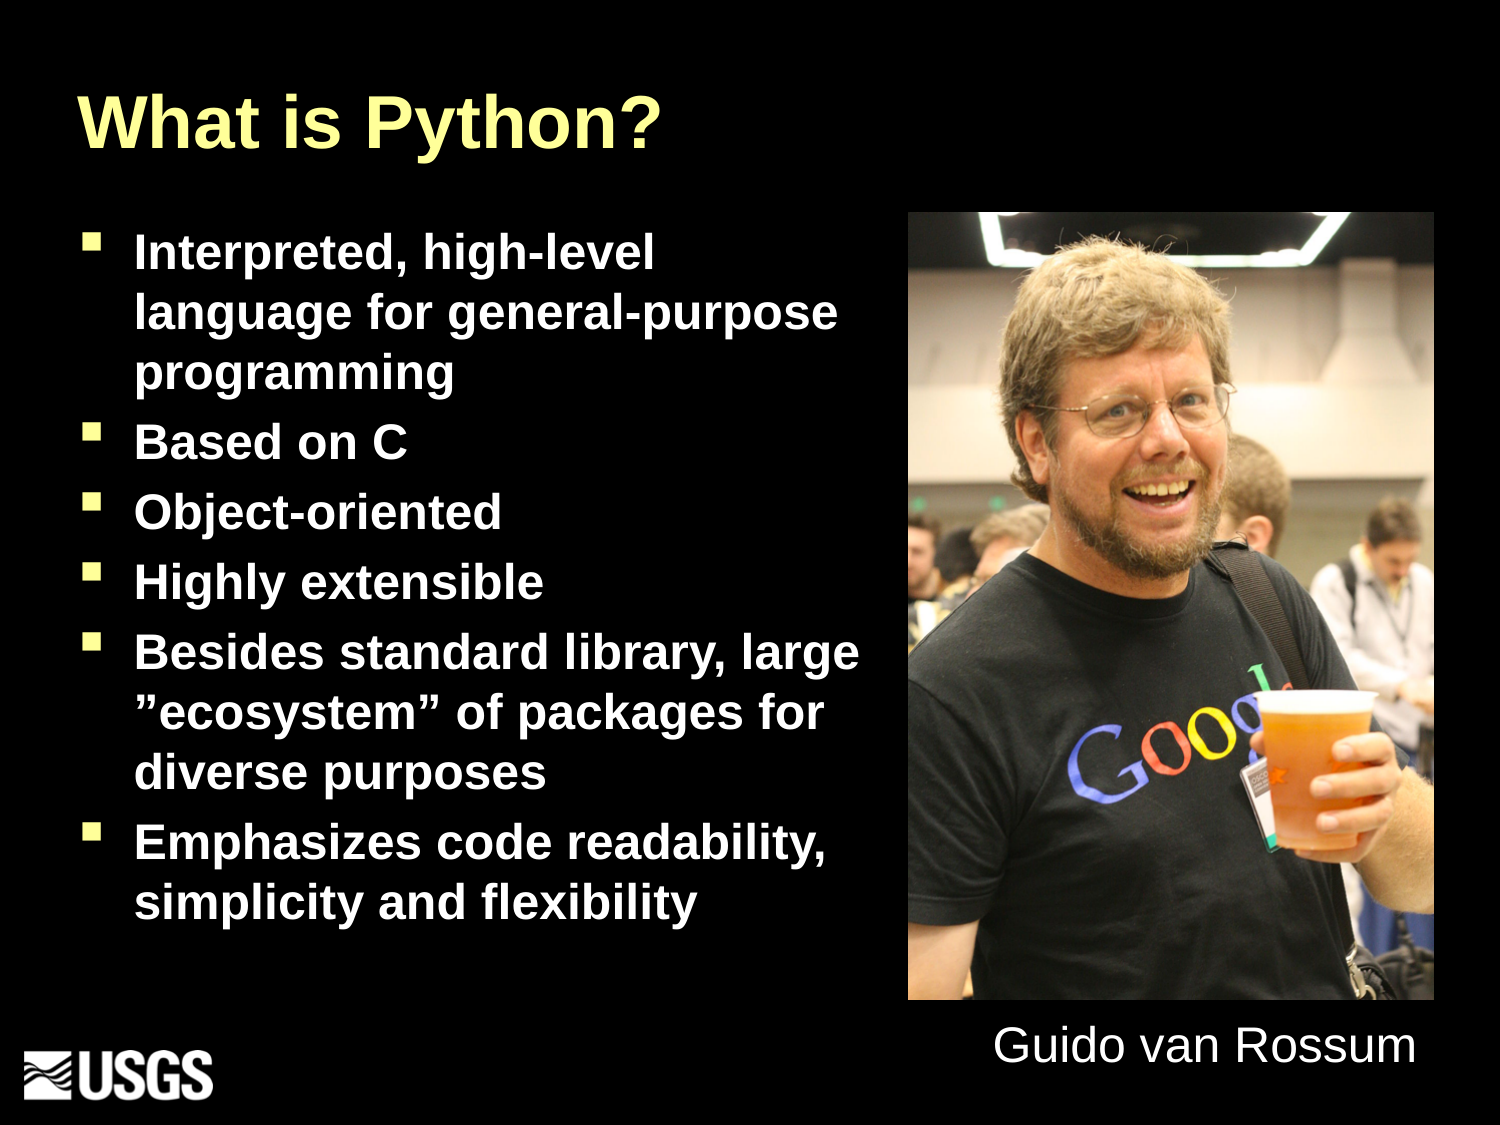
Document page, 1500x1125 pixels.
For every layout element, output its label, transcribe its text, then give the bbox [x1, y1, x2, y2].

title What is Python? [62, 24, 1425, 213]
text_box Guido van Rossum [977, 1009, 1433, 1081]
picture [908, 212, 1434, 1001]
list Interpreted, high-level language for general-purpose programming Based on C Object-oriented Highly extensible Besides standard library, large ”ecosystem” of packages for diverse purposes Emphasizes code readability, simplicity and flexibility [62, 212, 888, 1025]
